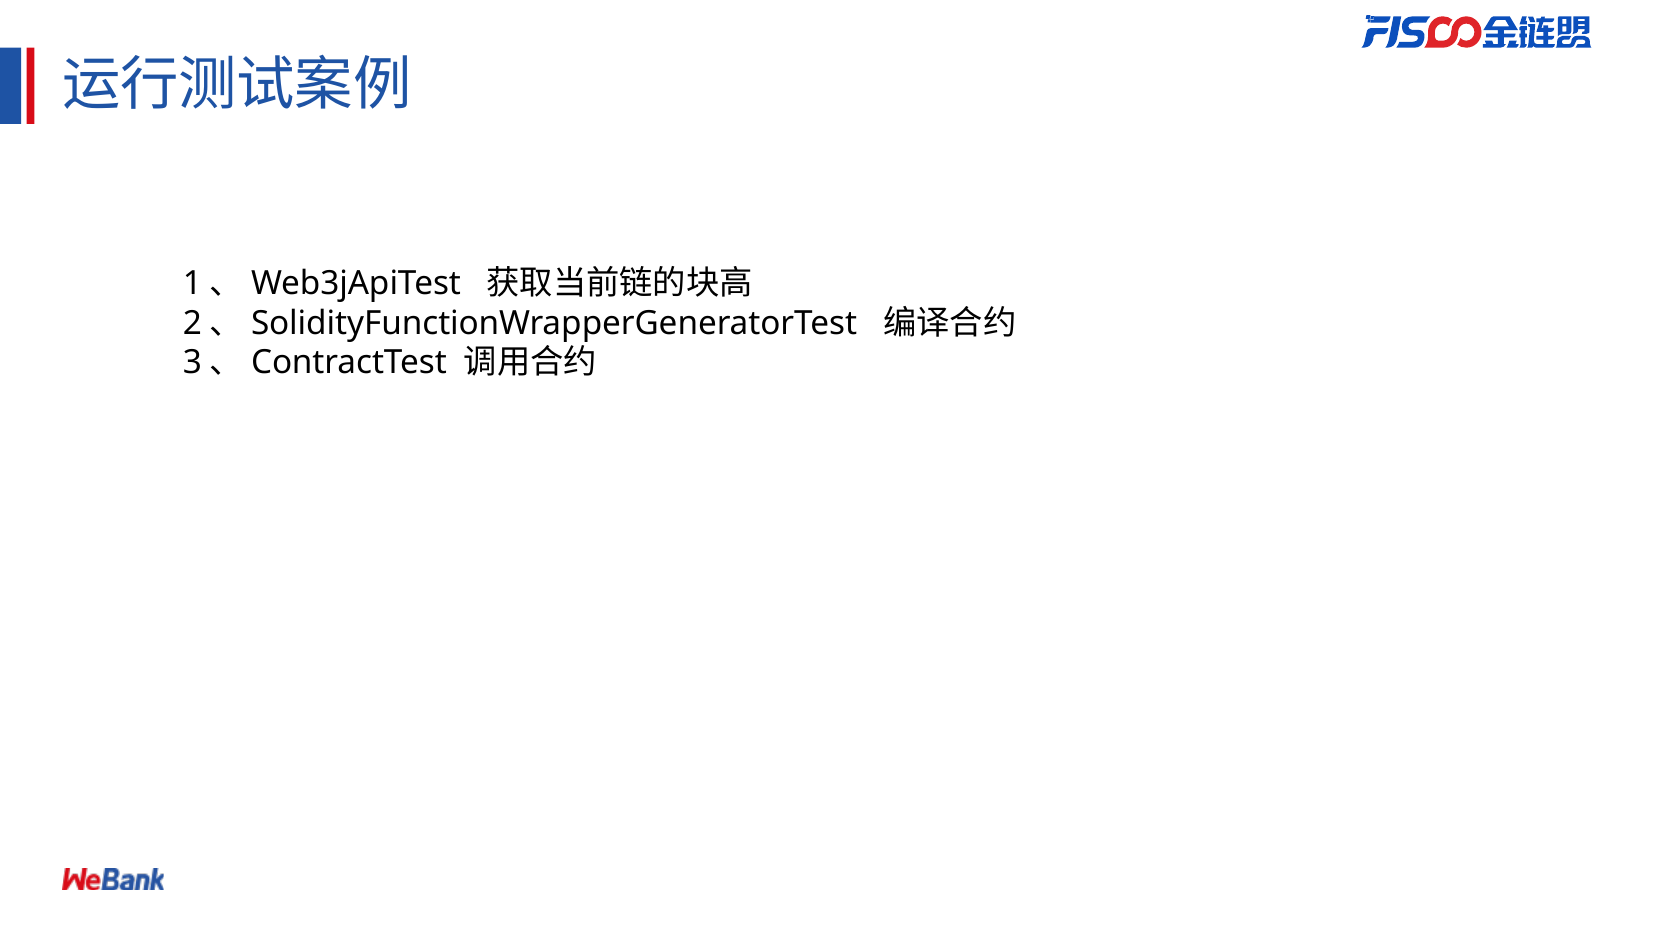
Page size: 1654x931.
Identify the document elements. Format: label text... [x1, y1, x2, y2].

text_box 1、Web3jApiTest 获取当前链的块高 2、SolidityFunctionWrapperGeneratorTest 编译合约 3、ContractTest 调用合约 [174, 252, 1550, 429]
title 运行测试案例 [62, 53, 1592, 210]
